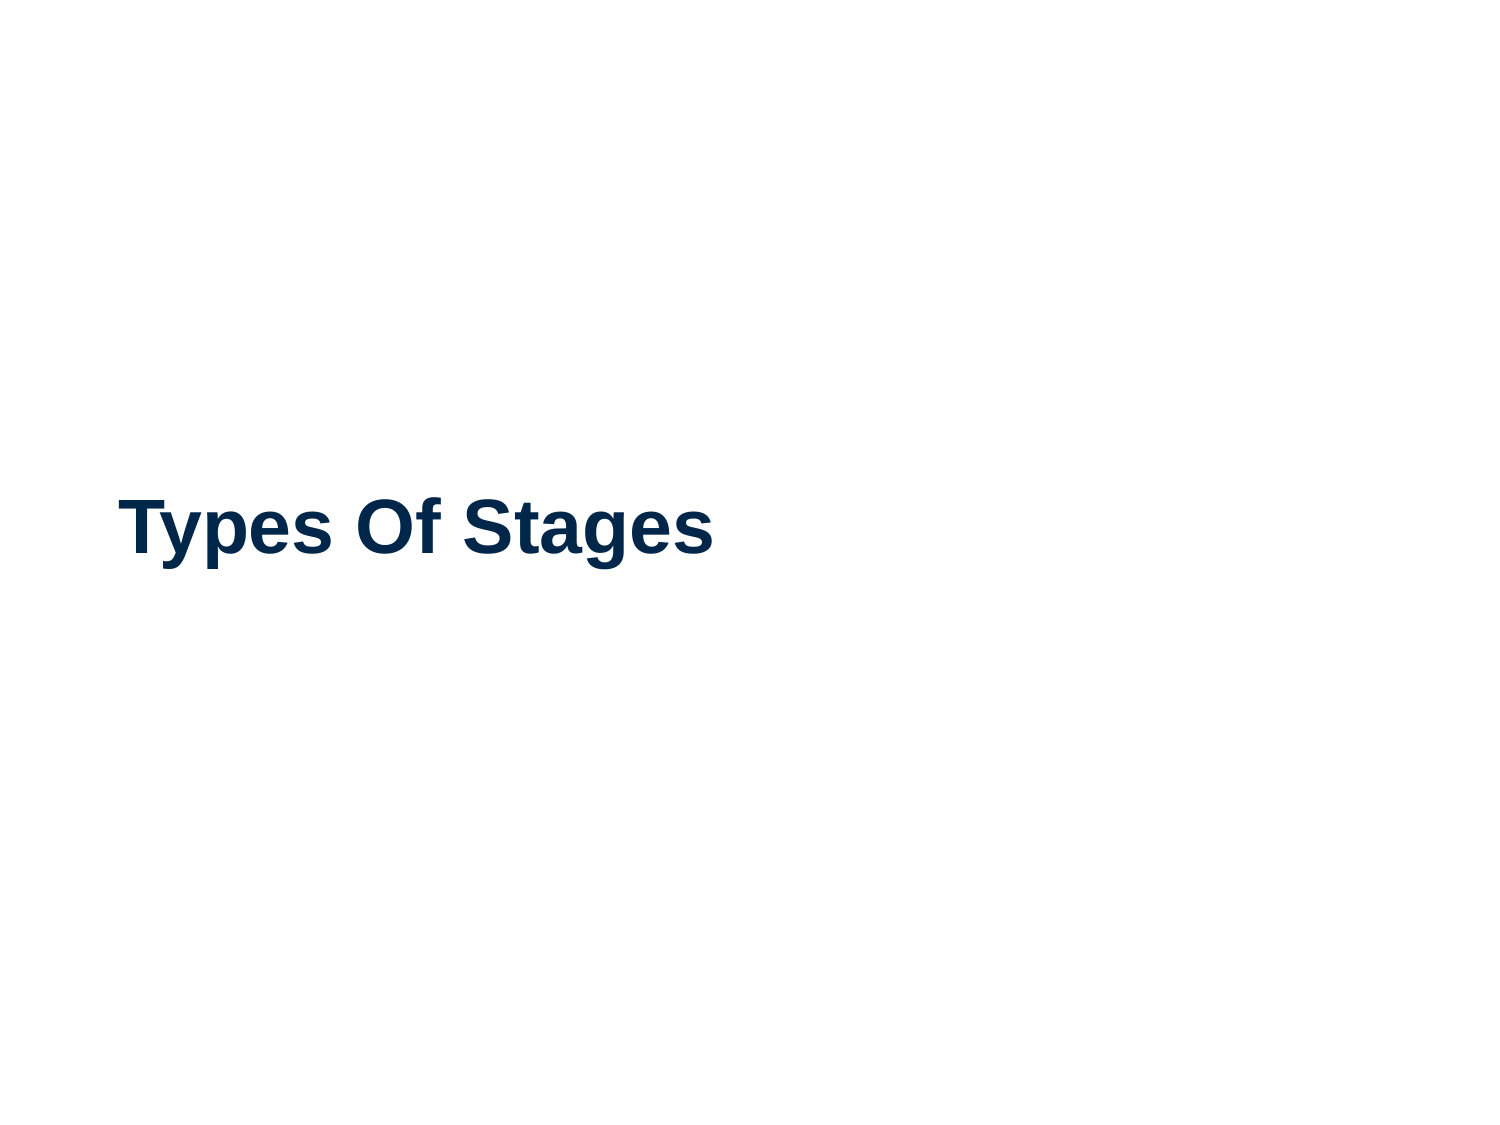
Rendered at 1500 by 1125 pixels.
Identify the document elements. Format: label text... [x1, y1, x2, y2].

title Types Of Stages [0, 485, 826, 666]
